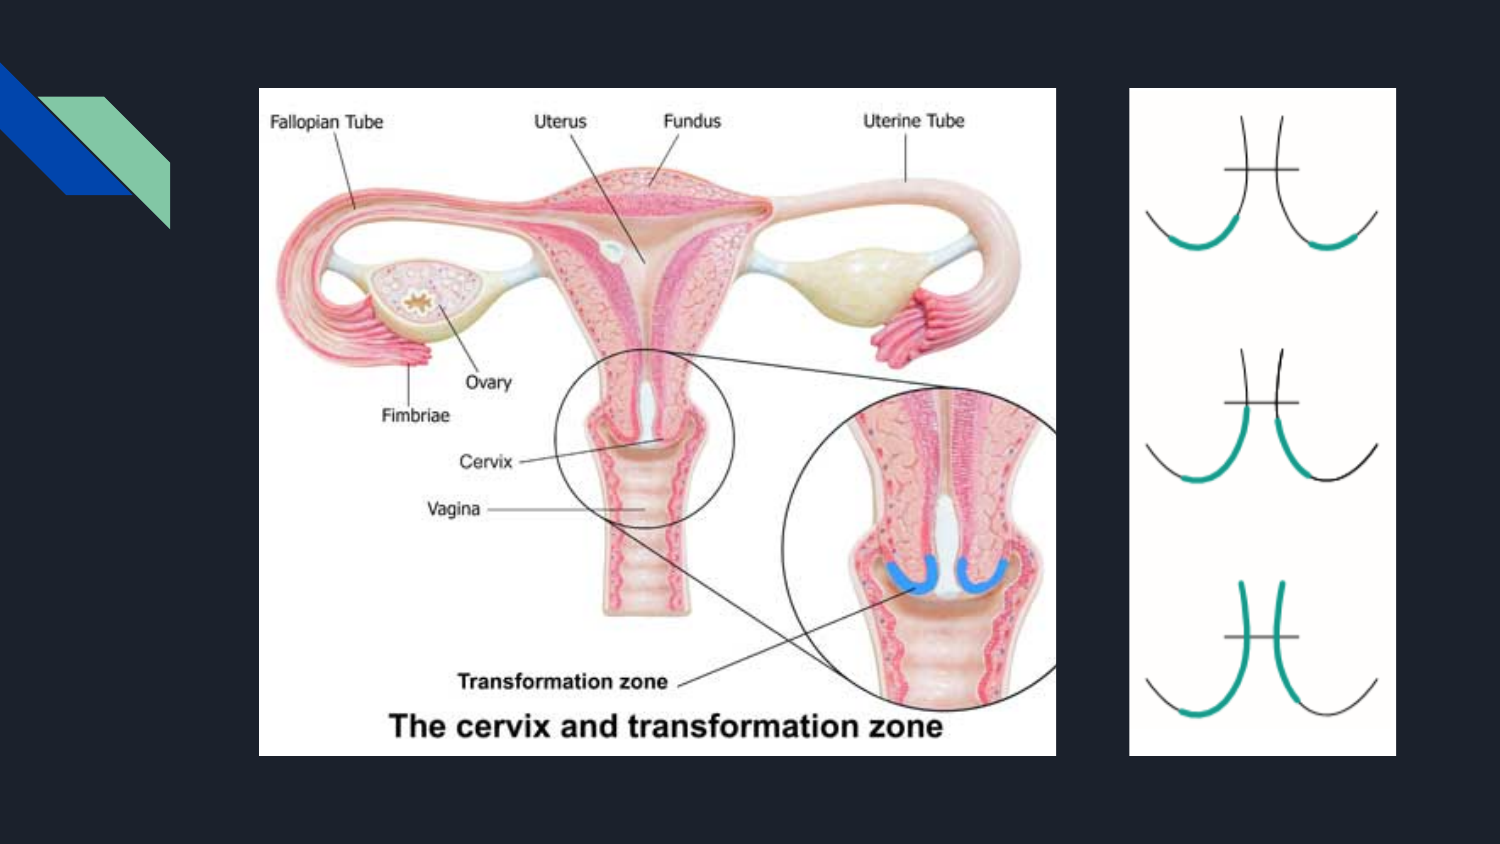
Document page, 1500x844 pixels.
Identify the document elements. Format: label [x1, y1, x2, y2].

picture [1129, 87, 1397, 756]
picture [188, 87, 1057, 756]
